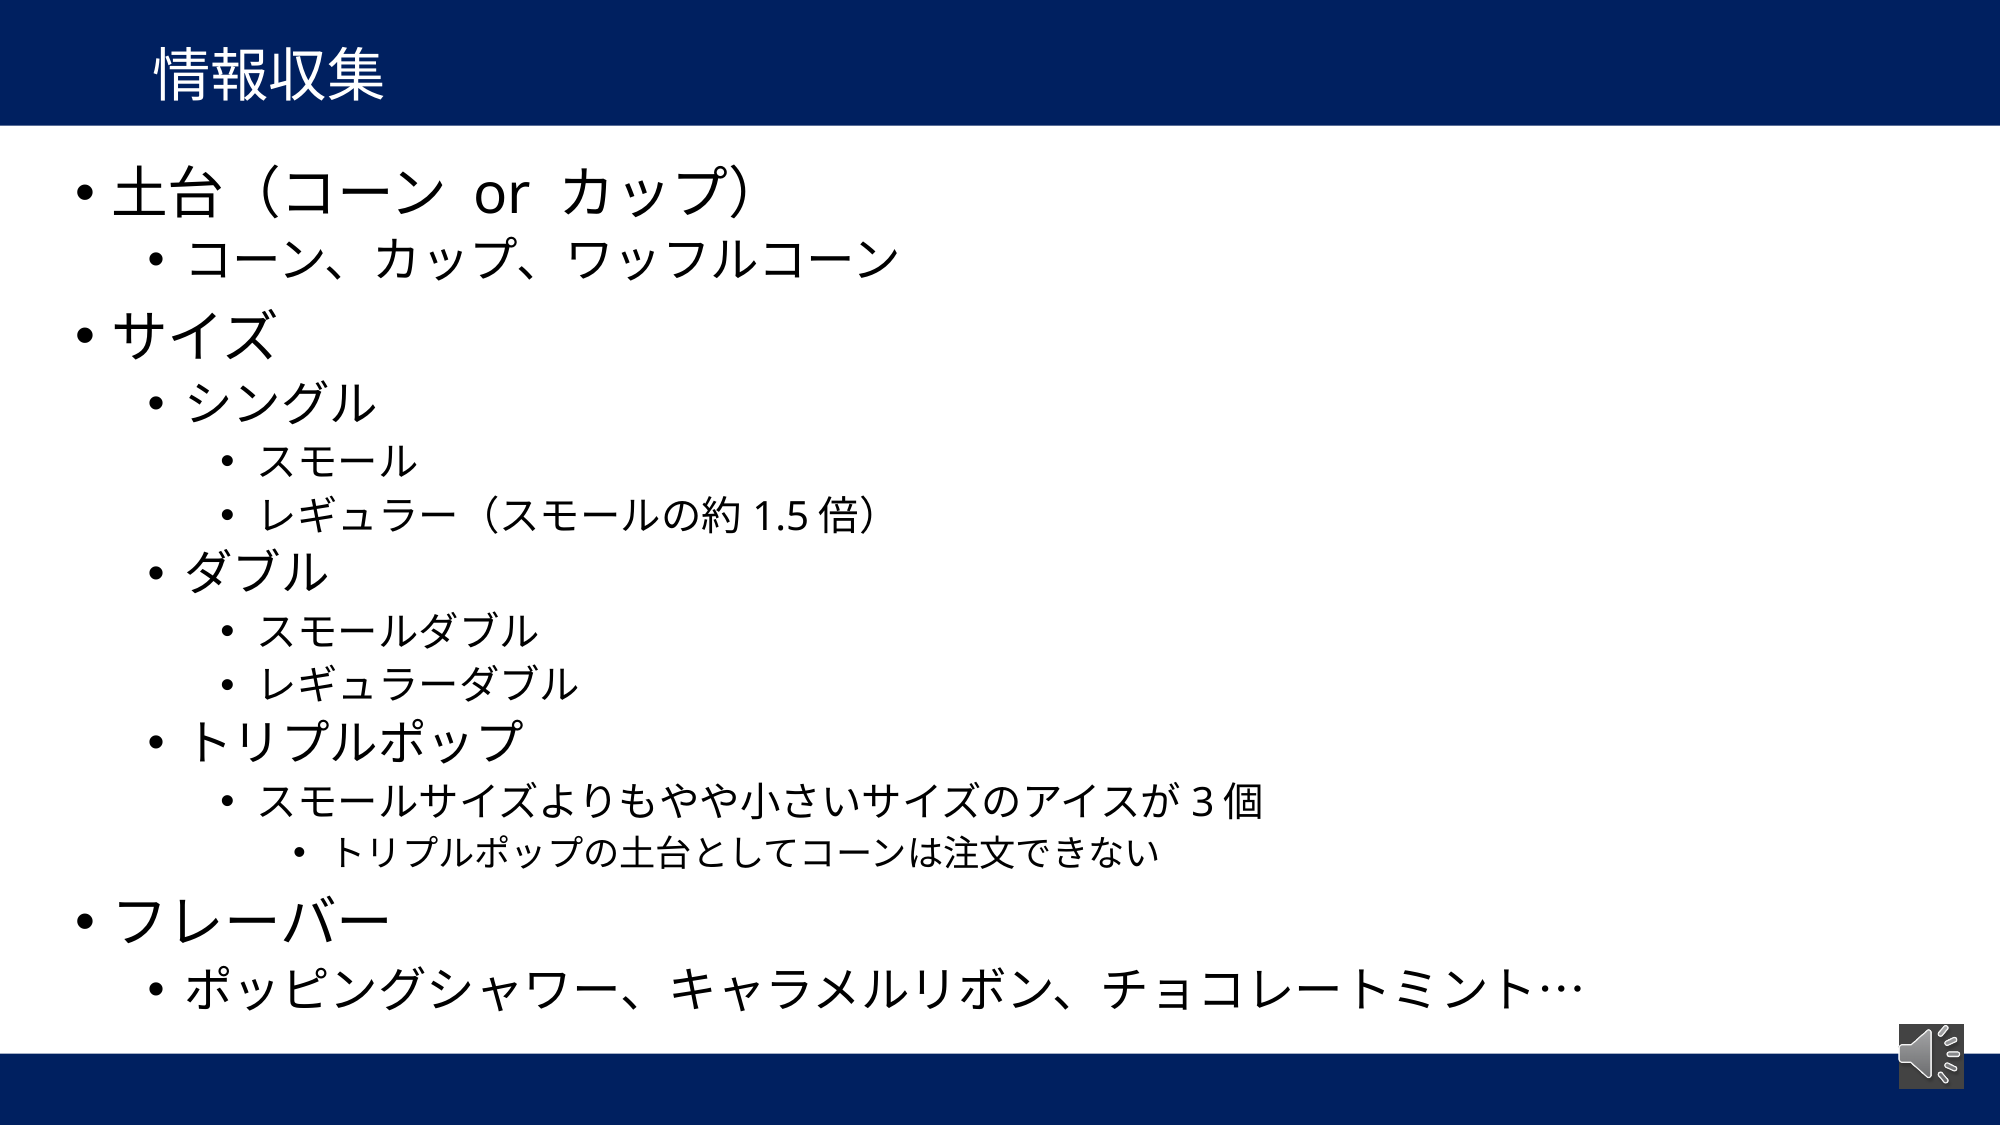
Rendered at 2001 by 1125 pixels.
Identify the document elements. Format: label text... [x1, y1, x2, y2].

picture [1897, 1022, 1965, 1090]
title 情報収集 [137, 32, 1863, 124]
list 土台（コーン or カップ） コーン、カップ、ワッフルコーン サイズ シングル スモール レギュラー（スモールの約1.5倍） ダブル スモールダブル レギュラーダブル トリプルポップ スモールサイズよりもやや小さいサイズのアイスが3個 トリプルポップの土台としてコーンは注文できない フレーバー ポッピングシャワー、キャラメルリボン、チョコレートミント… [60, 157, 1952, 1033]
